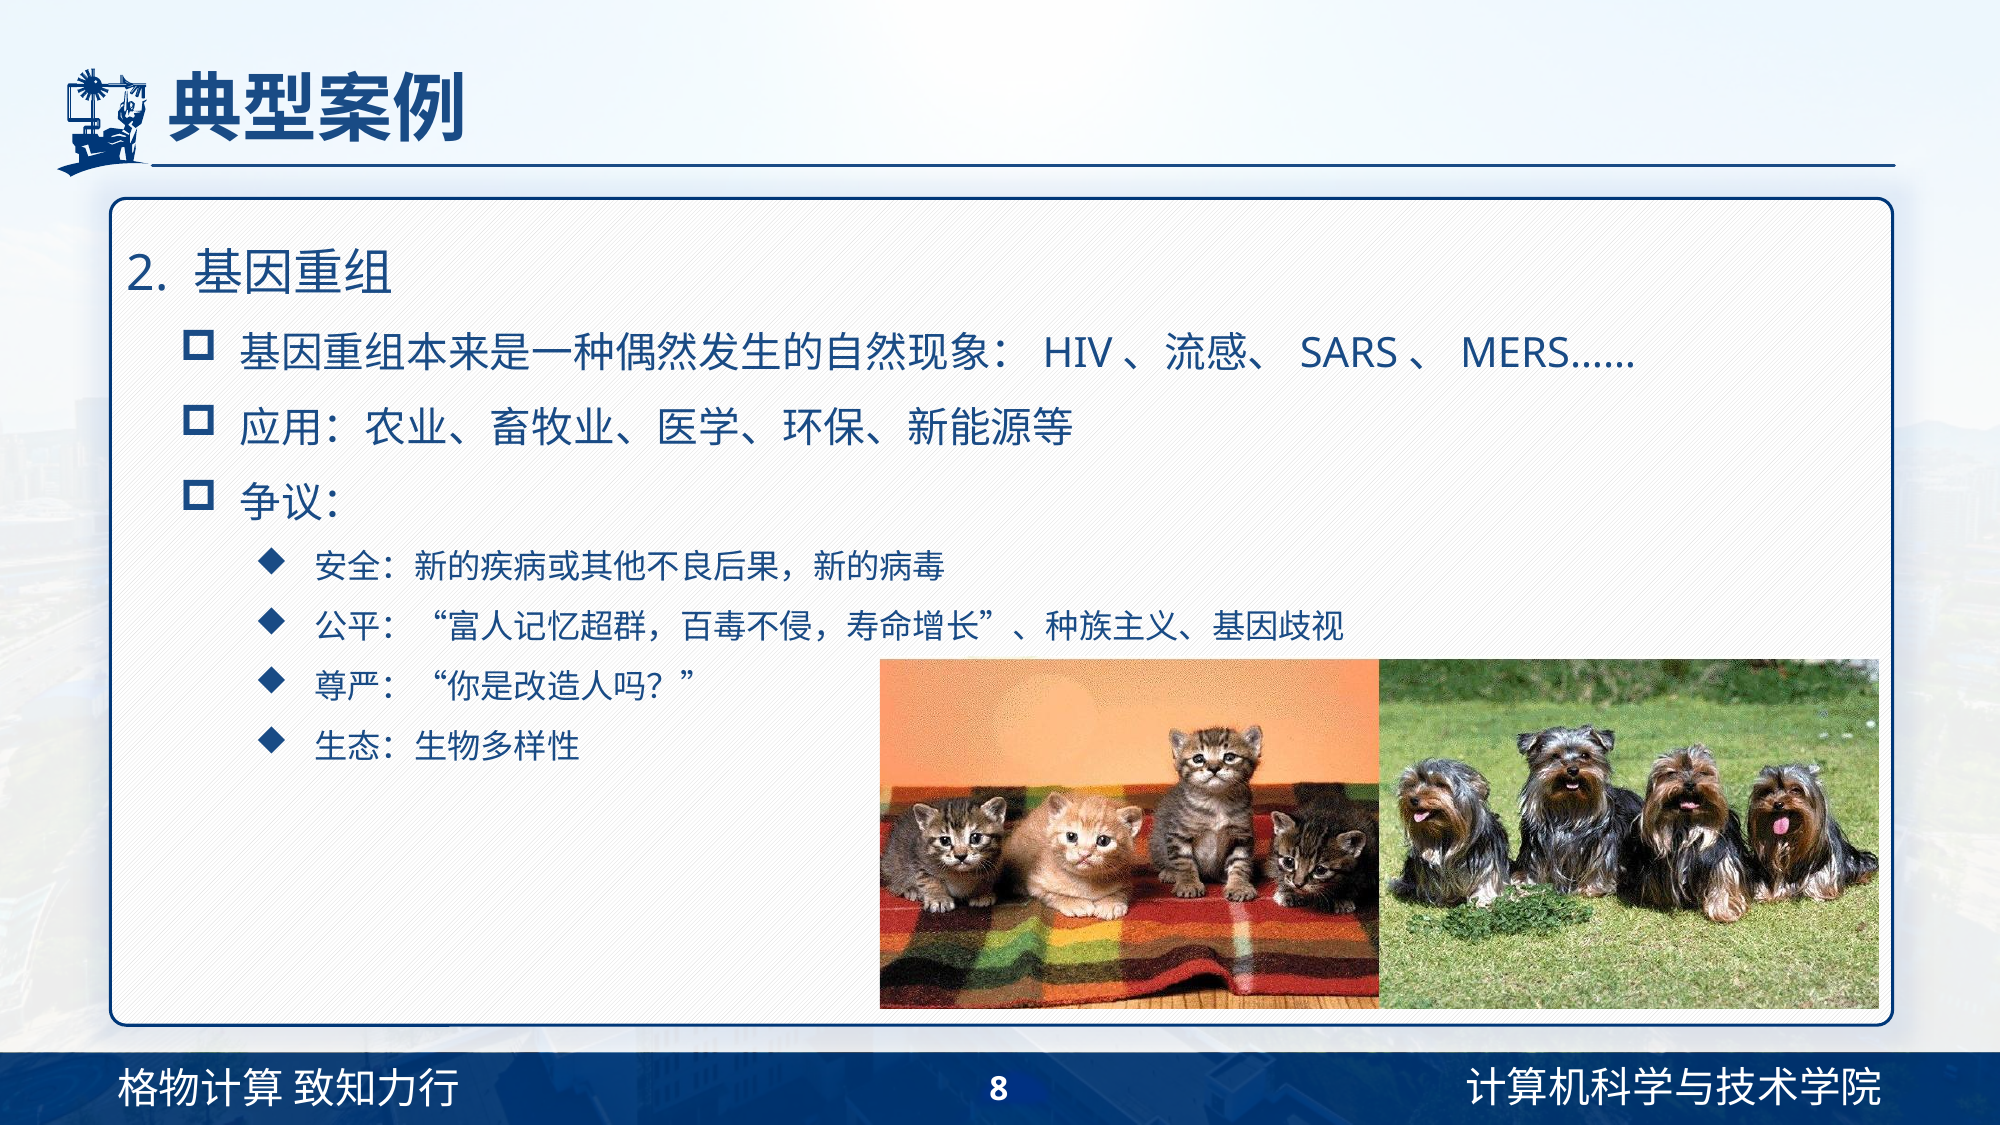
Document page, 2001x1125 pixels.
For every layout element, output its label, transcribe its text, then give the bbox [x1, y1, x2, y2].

slide_number 8 [947, 1059, 1050, 1120]
picture [879, 656, 1879, 1009]
text_box 2. 基因重组 基因重组本来是一种偶然发生的自然现象：HIV、流感、SARS、MERS…… 应用：农业、畜牧业、医学、环保、新能源等 争议： 安全：新的疾病或其他不良后果，新的病毒 公平：“富人记忆超群，百毒不侵，寿命增长”、种族主义、基因歧视 尊严：“你是改造人吗？” 生态：生物多样性 [109, 197, 1894, 1027]
title 典型案例 [152, 56, 1893, 166]
